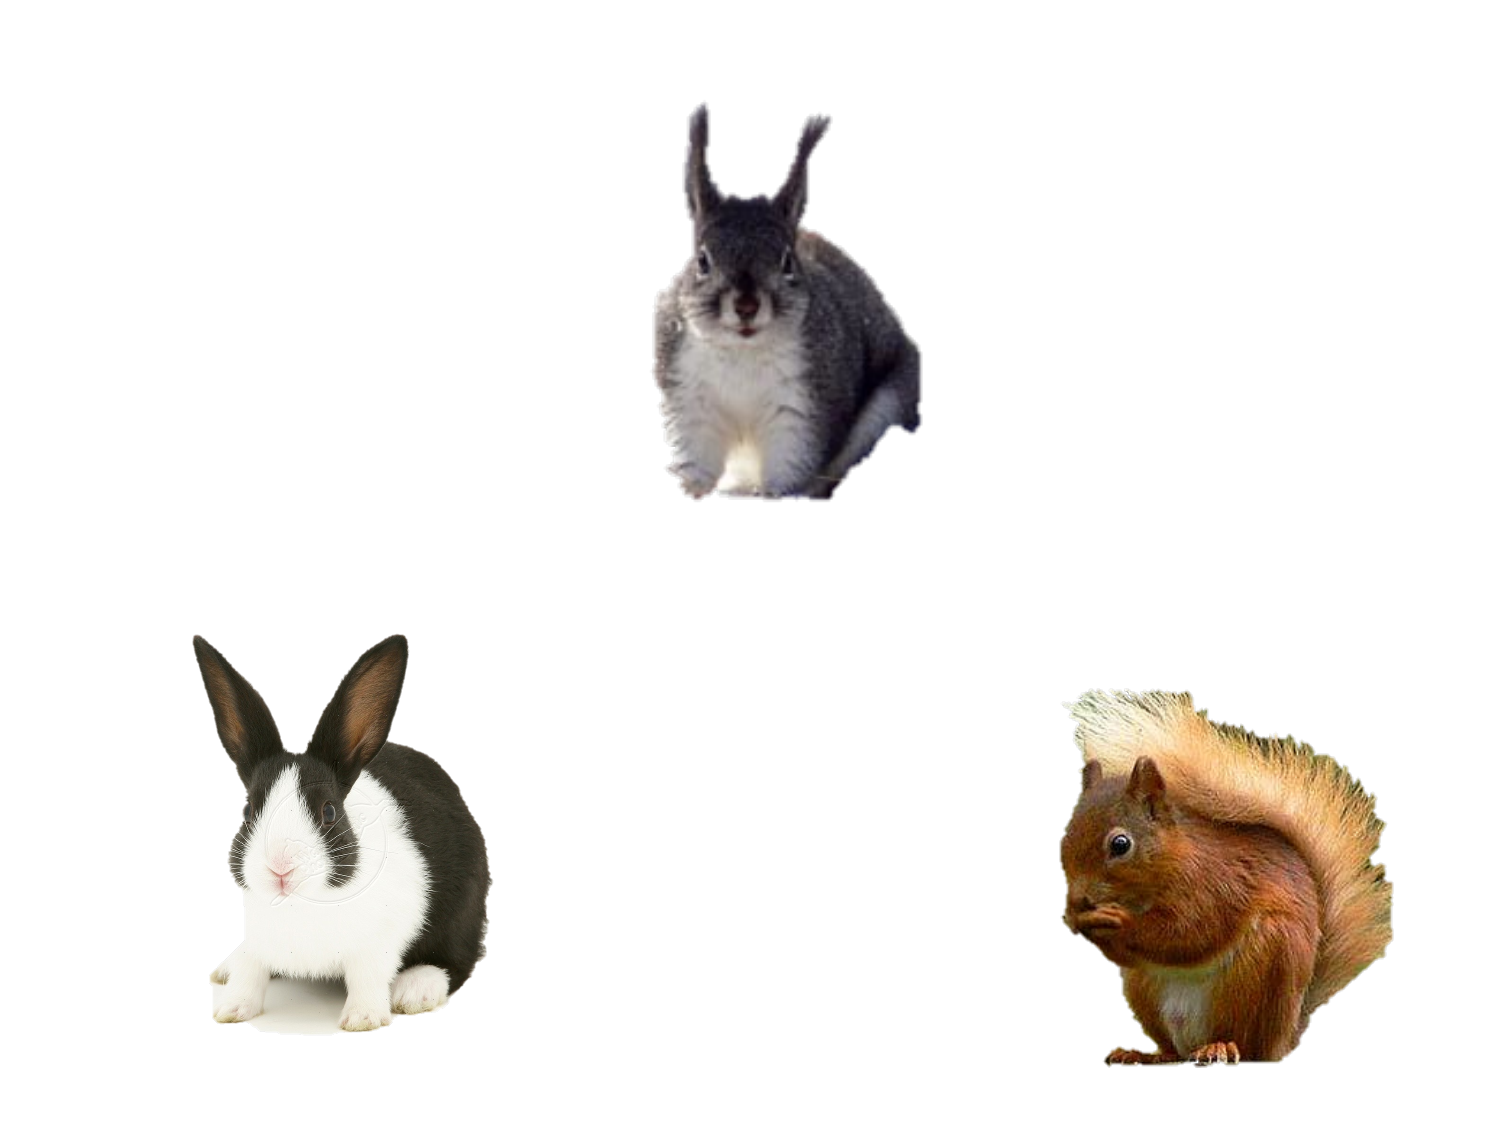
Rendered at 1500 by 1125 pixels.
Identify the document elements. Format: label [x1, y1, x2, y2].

picture [960, 651, 1443, 1068]
picture [83, 572, 594, 1095]
picture [583, 55, 961, 553]
